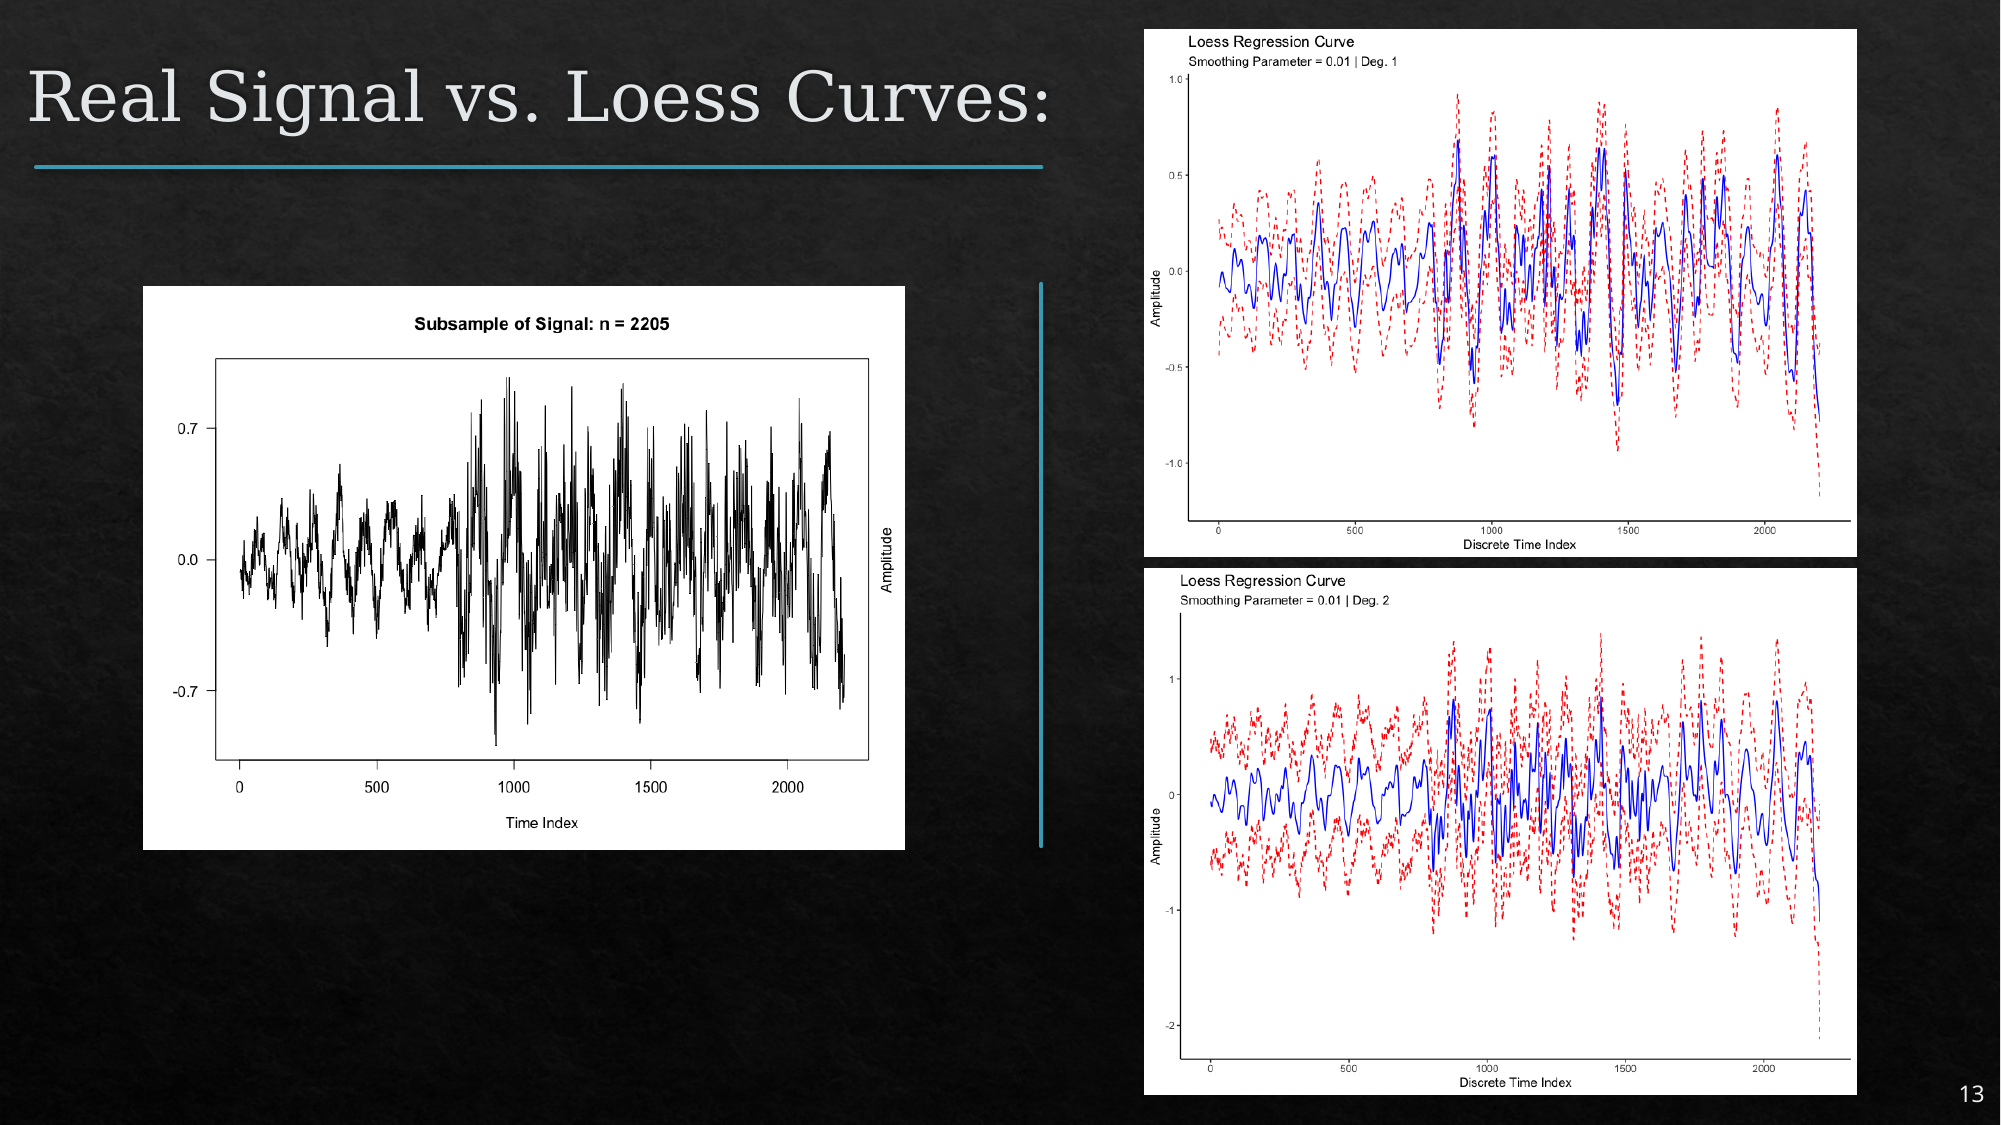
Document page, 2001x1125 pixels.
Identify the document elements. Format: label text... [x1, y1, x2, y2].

slide_number 13 [1876, 1065, 2000, 1125]
picture [1144, 29, 1857, 557]
title Real Signal vs. Loess Curves: [6, 29, 1075, 168]
picture [142, 286, 905, 851]
picture [1144, 567, 1857, 1096]
